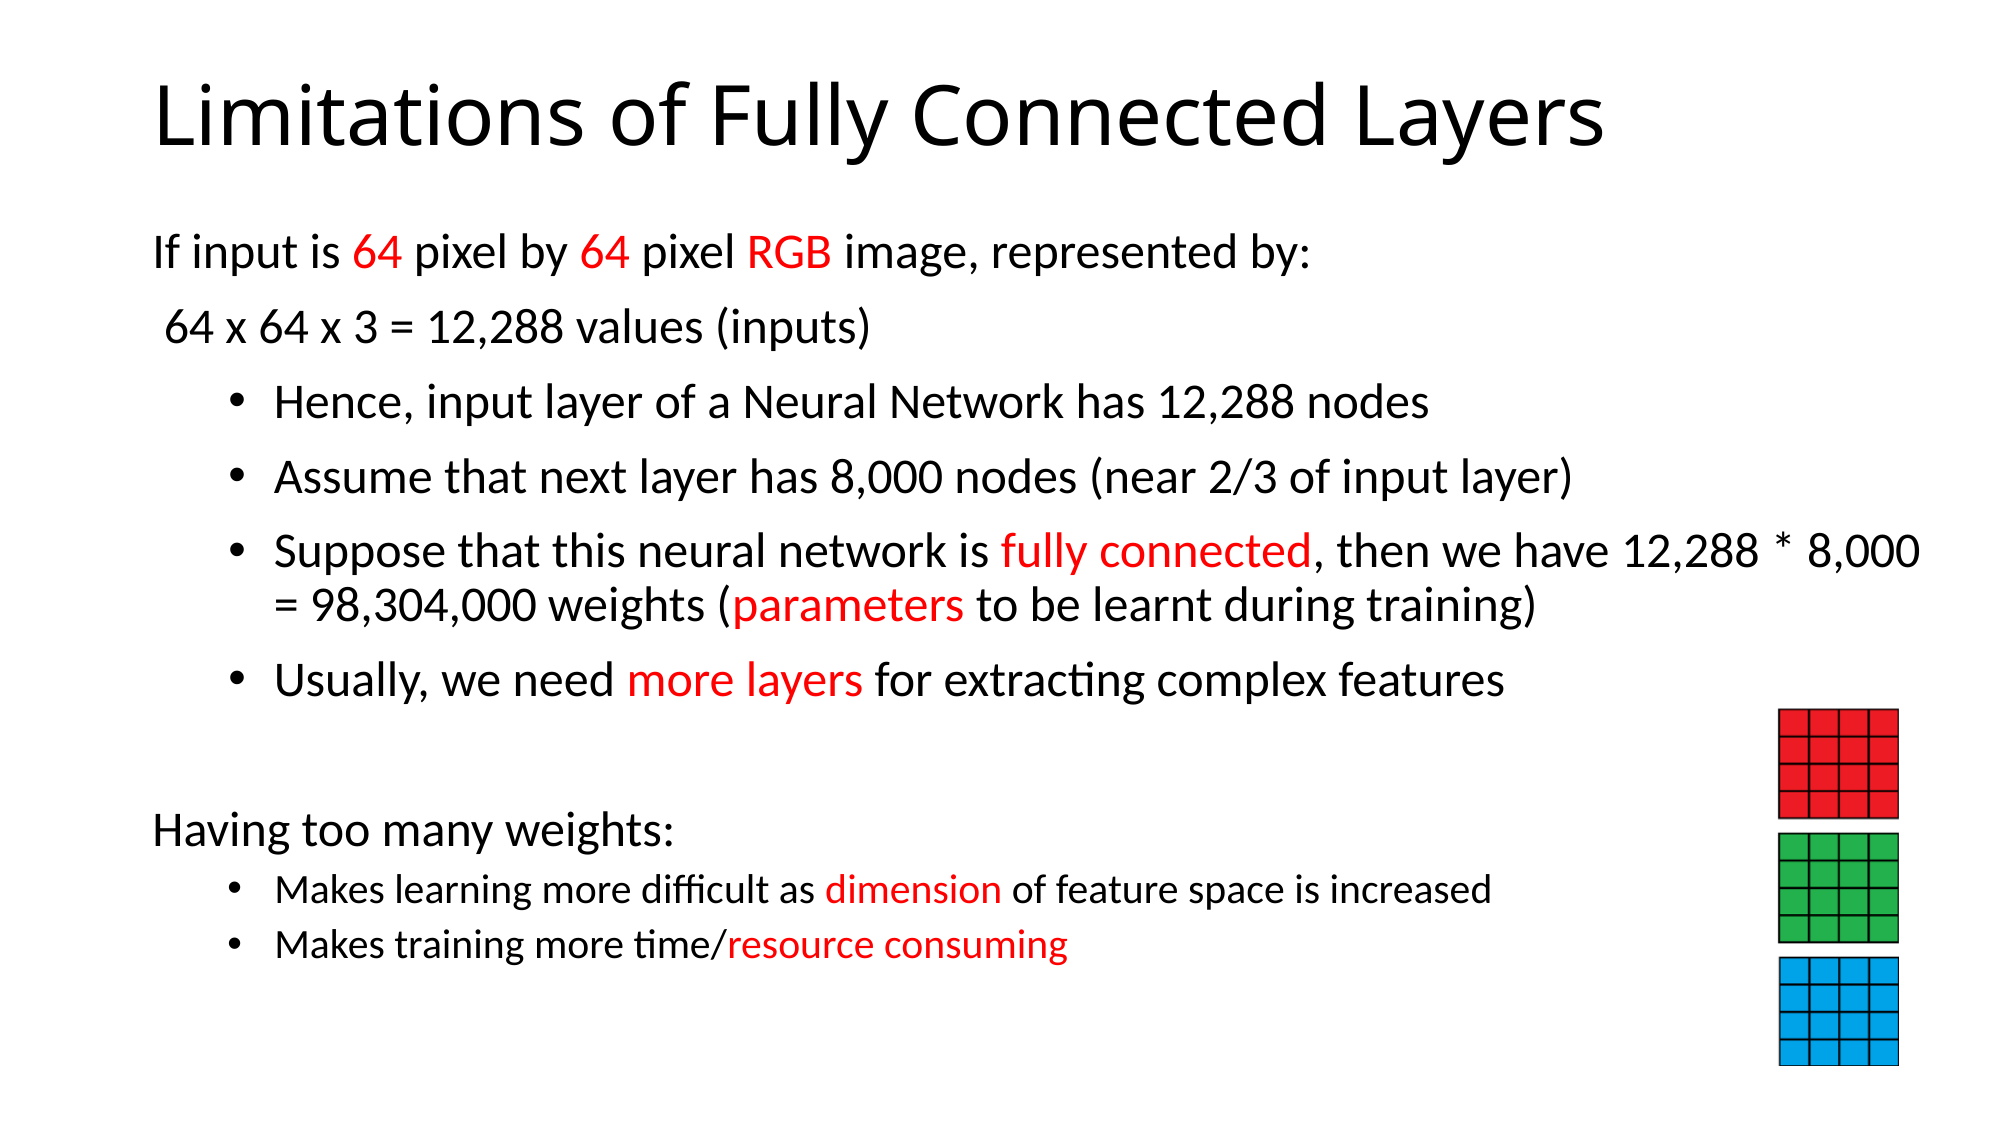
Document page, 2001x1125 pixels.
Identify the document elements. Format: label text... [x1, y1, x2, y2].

title Limitations of Fully Connected Layers [137, 59, 1863, 218]
picture [1772, 701, 1899, 1066]
list If input is 64 pixel by 64 pixel RGB image, represented by: 64 x 64 x 3 = 12,288 values (inputs) Hence, input layer of a Neural Network has 12,288 nodes Assume that next layer has 8,000 nodes (near 2/3 of input layer) Suppose that this neural network is fully connected, then we have 12,288 * 8,000 = 98,304,000 weights (parameters to be learnt during training) Usually, we need more layers for extracting complex features Having too many weights: Makes learning more difficult as dimension of feature space is increased Makes training more time/resource consuming [137, 218, 1962, 932]
